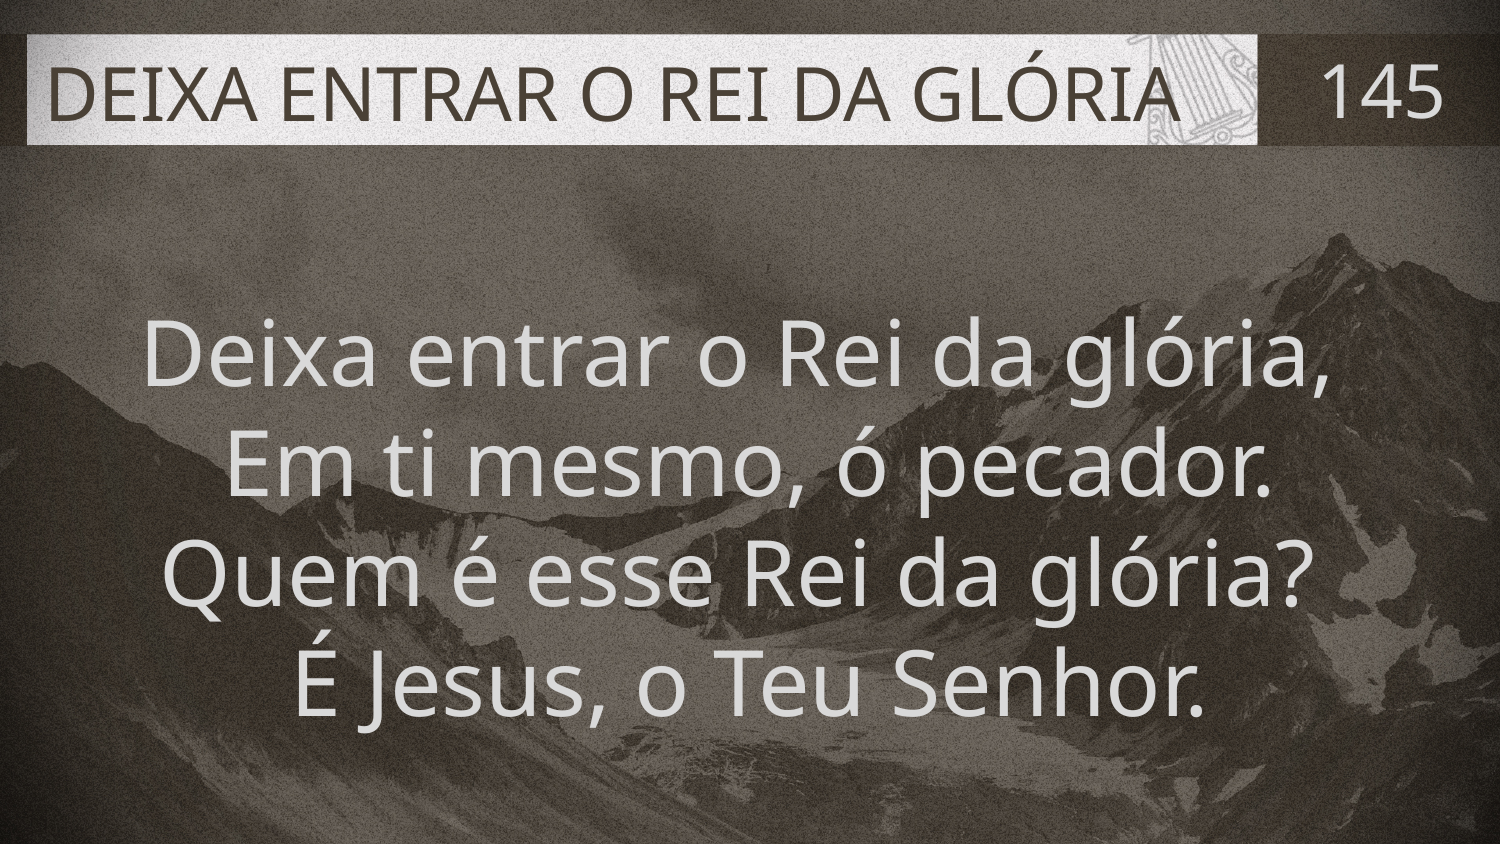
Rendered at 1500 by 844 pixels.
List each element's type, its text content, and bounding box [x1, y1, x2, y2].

title DEIXA ENTRAR O REI DA GLÓRIA [29, 33, 1258, 151]
list Deixa entrar o Rei da glória, Em ti mesmo, ó pecador. Quem é esse Rei da glória? É Jesus, o Teu Senhor. [0, 185, 1500, 844]
list 145 [1281, 36, 1483, 143]
picture [0, 0, 1500, 185]
